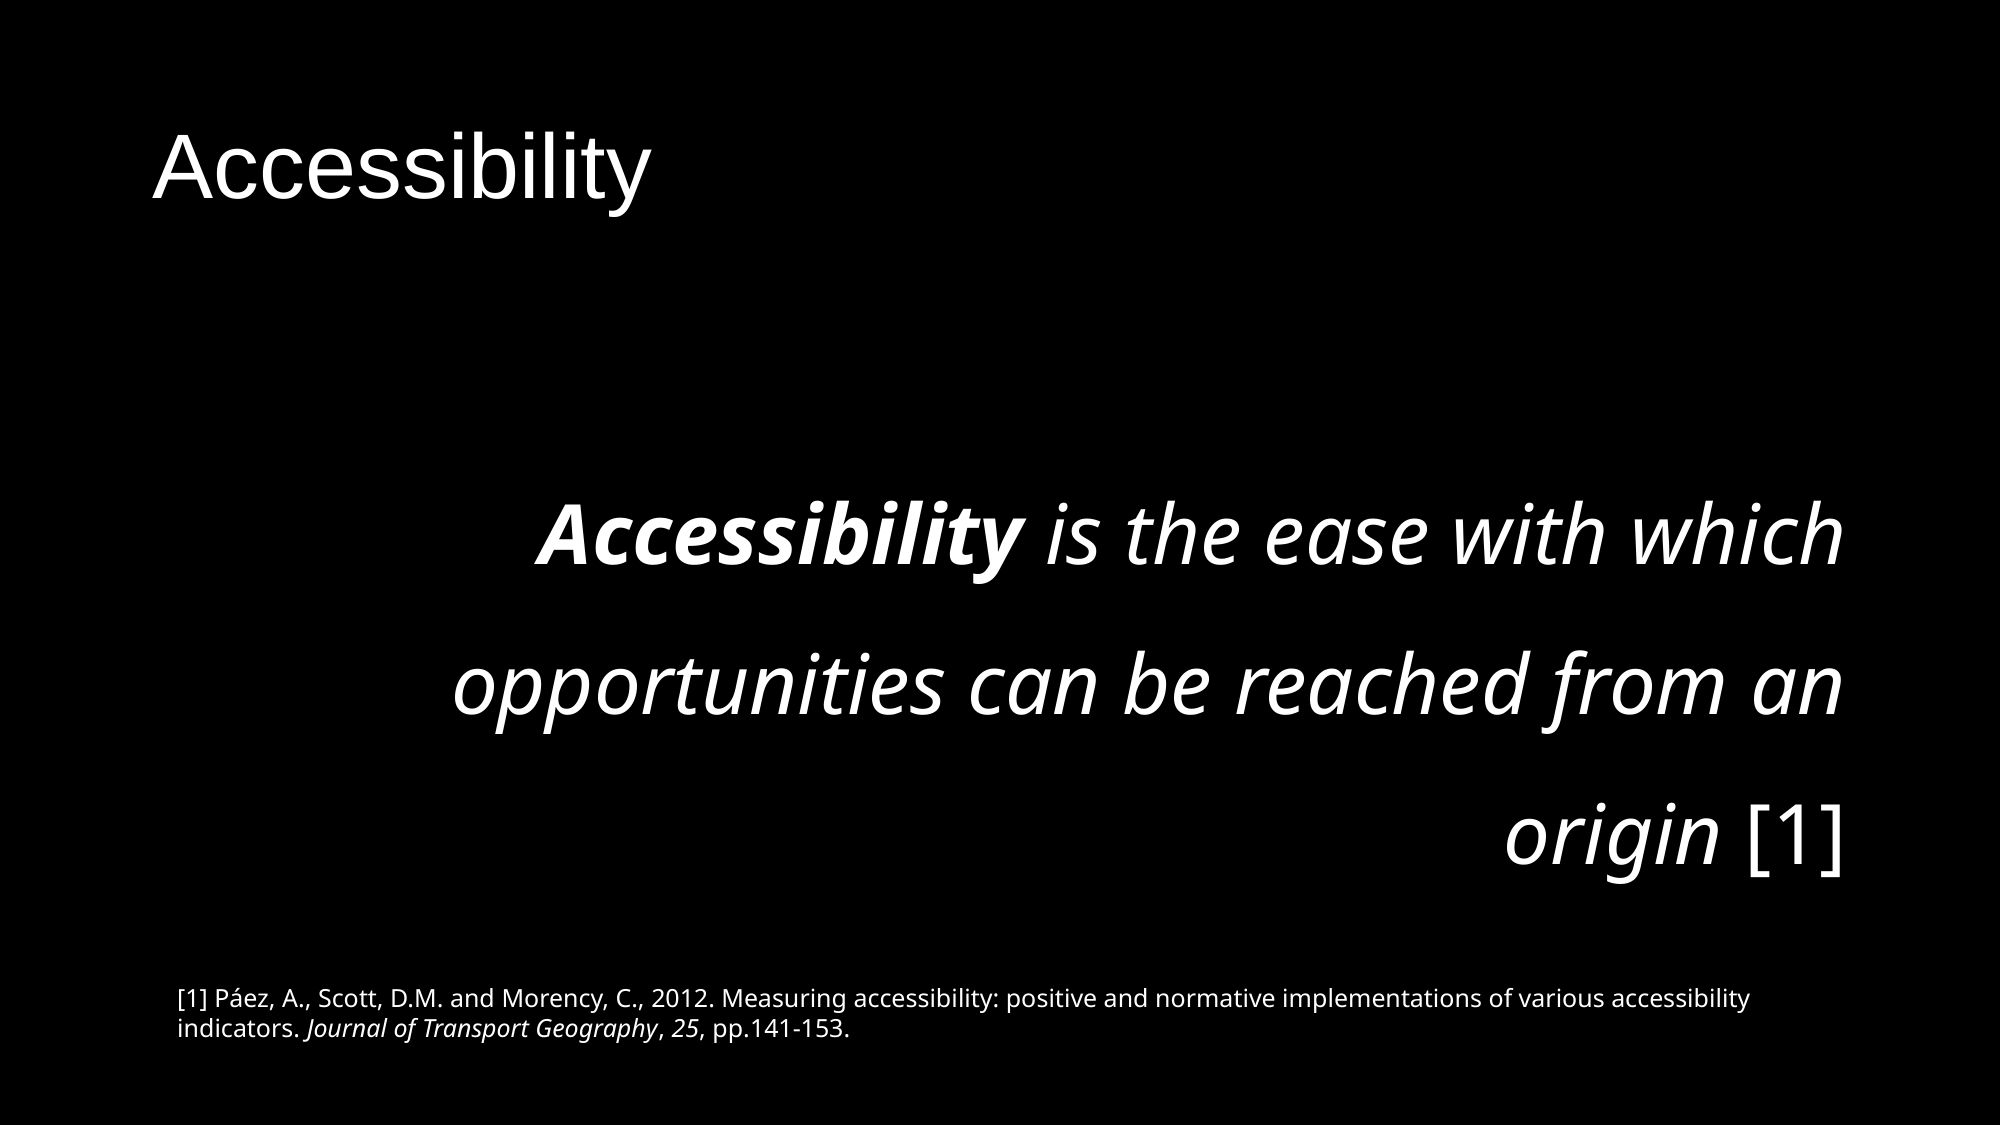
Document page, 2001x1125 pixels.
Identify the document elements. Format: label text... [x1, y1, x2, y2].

list Accessibility is the ease with which opportunities can be reached from an origin [1] [137, 299, 1863, 1014]
text_box [1] Páez, A., Scott, D.M. and Morency, C., 2012. Measuring accessibility: positive and normative implementations of various accessibility indicators. Journal of Transport Geography, 25, pp.141-153. [162, 975, 1937, 1050]
title Accessibility [137, 59, 1863, 278]
